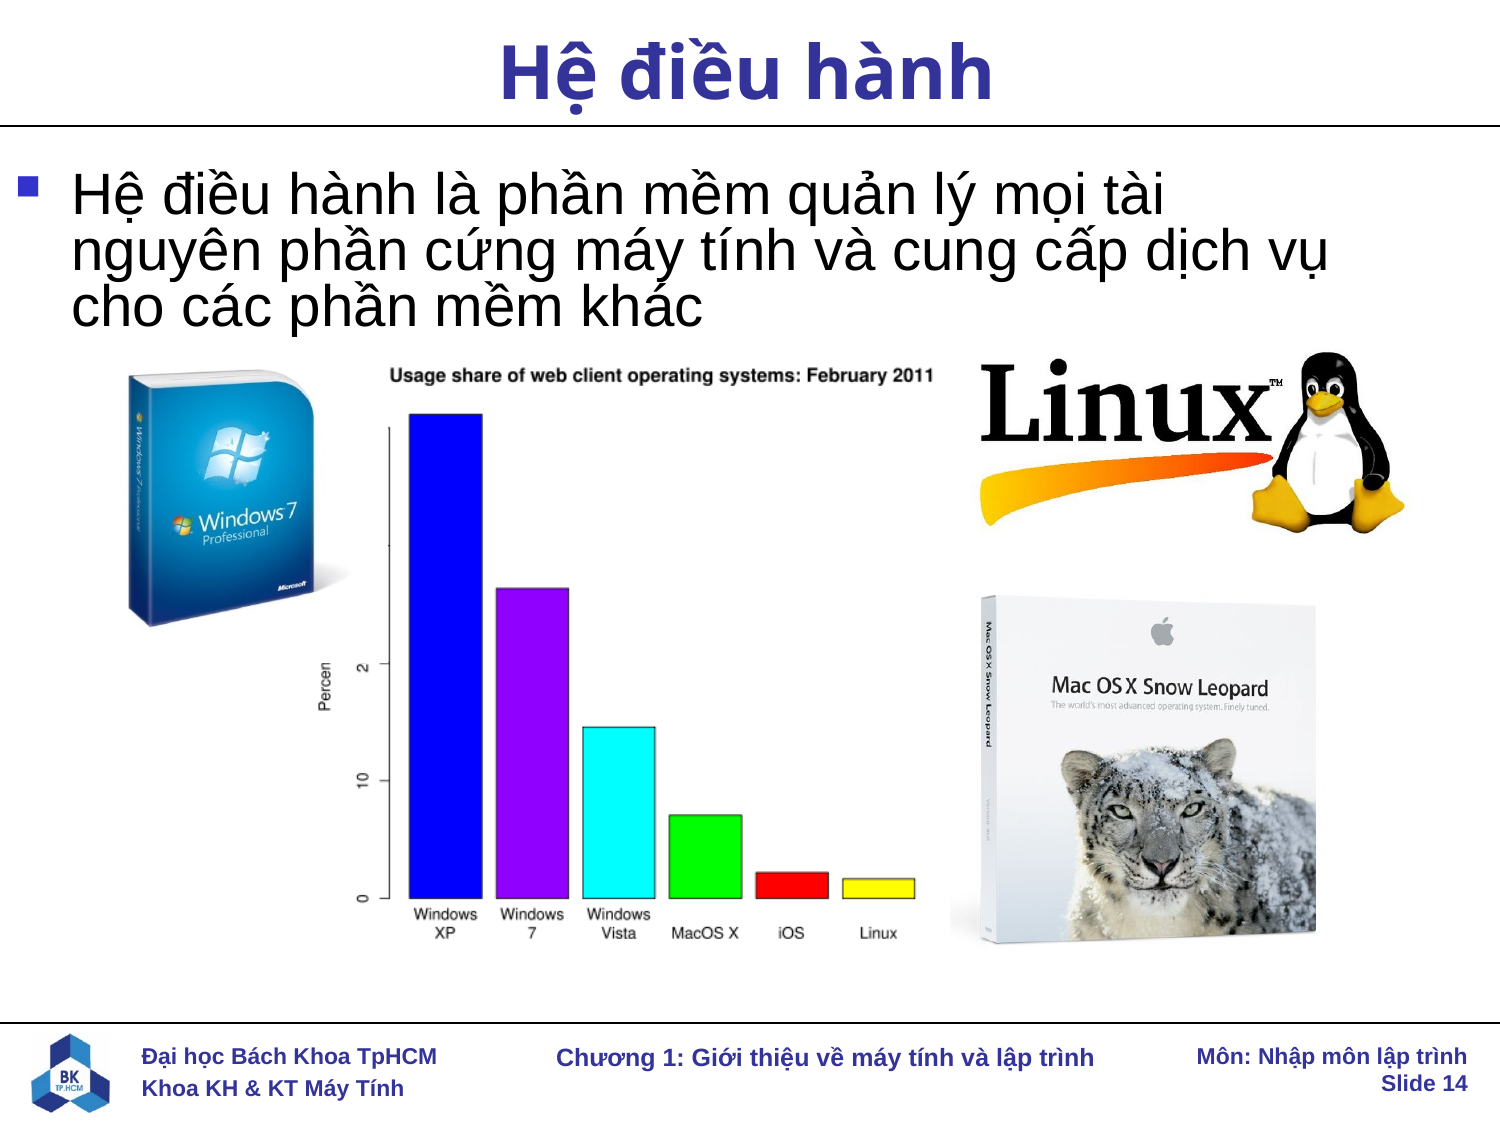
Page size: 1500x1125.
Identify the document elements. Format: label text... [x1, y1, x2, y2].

picture [31, 1033, 110, 1113]
list Hệ điều hành là phần mềm quản lý mọi tài nguyên phần cứng máy tính và cung cấp dịch vụ cho các phần mềm khác [0, 162, 1350, 388]
picture [62, 337, 1413, 1001]
title Hệ điều hành [50, 12, 1463, 126]
